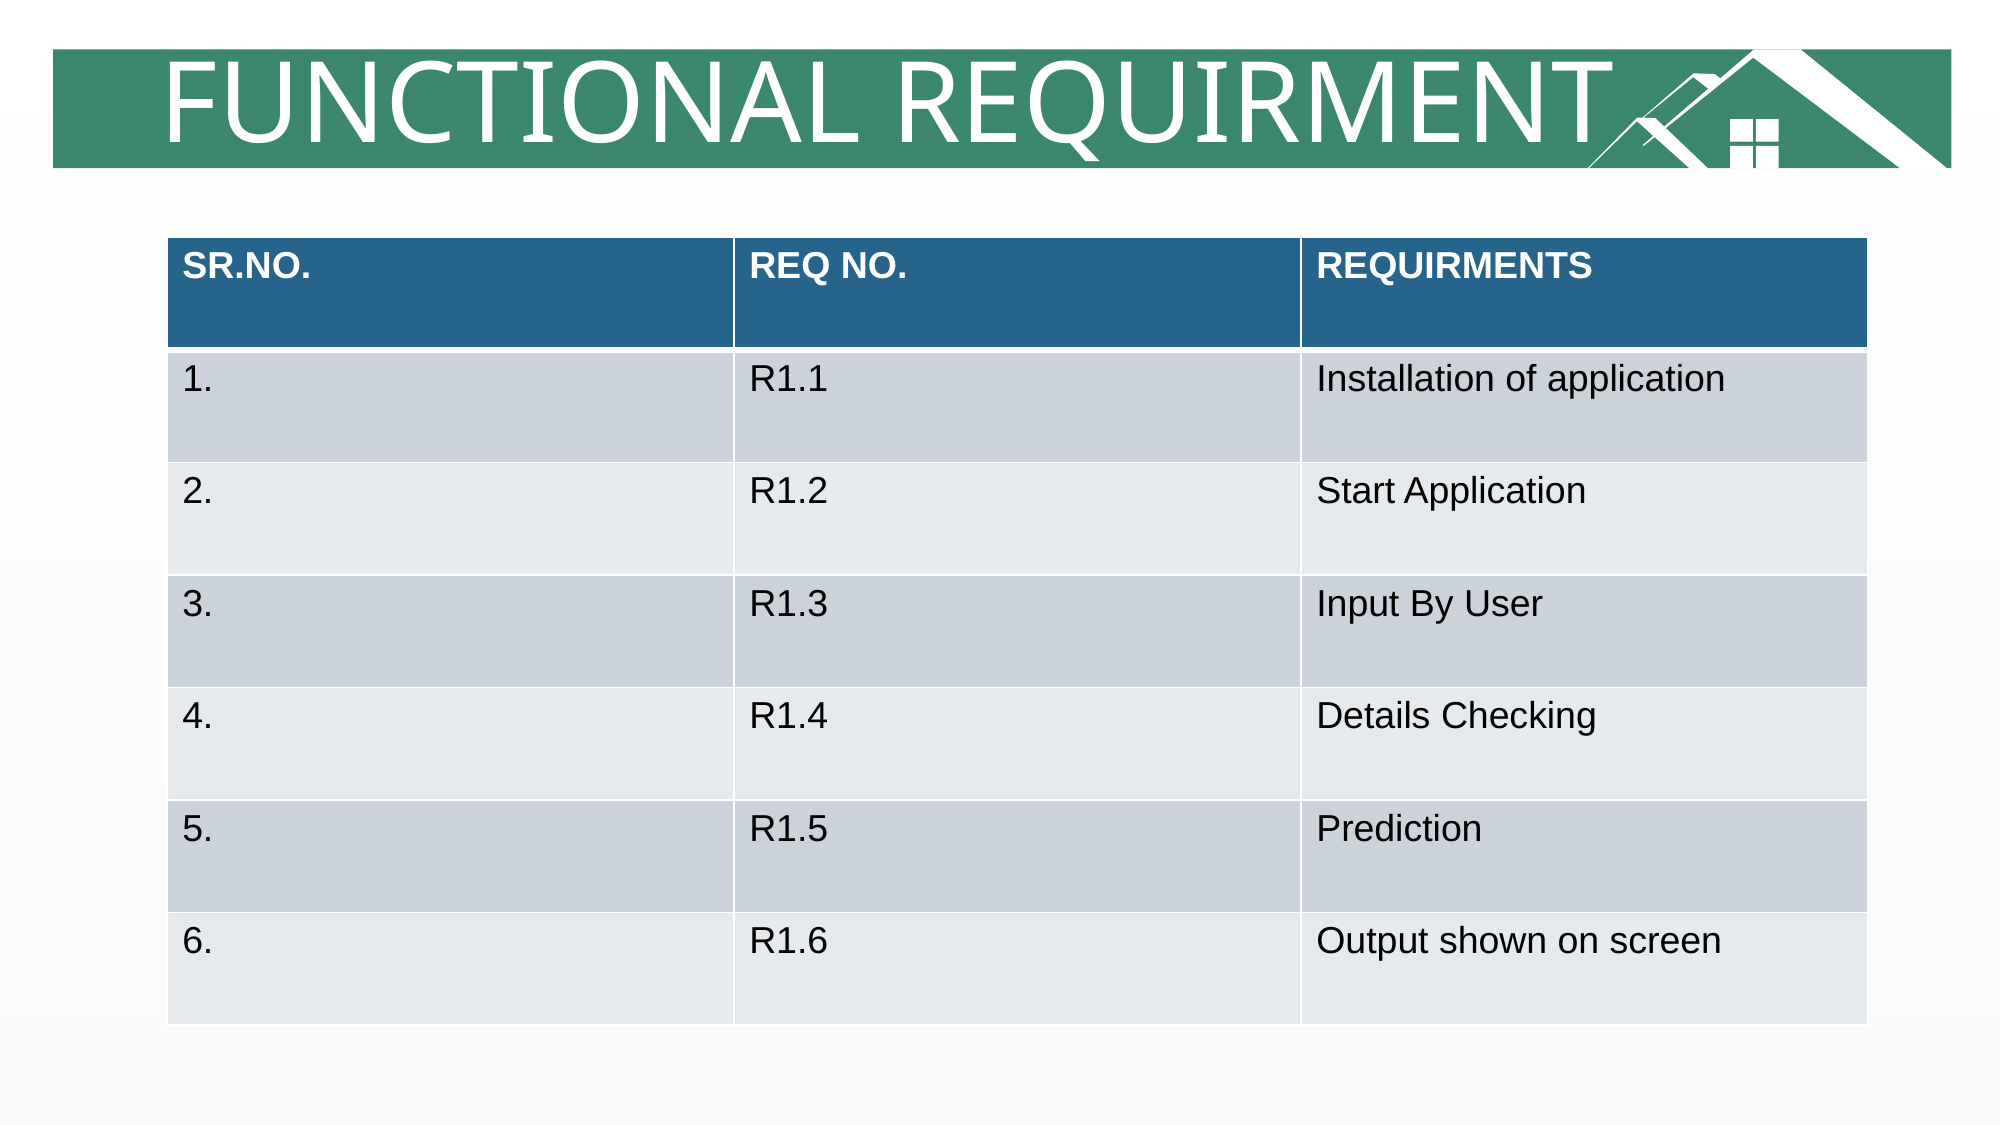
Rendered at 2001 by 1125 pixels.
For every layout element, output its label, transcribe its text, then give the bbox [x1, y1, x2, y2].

list FUNCTIONAL REQUIRMENT [0, 46, 1837, 166]
table_cell 4. [168, 688, 733, 799]
table_cell 5. [168, 801, 733, 912]
table_cell 1. [168, 353, 733, 462]
table_cell R1.1 [735, 353, 1300, 462]
table_cell R1.3 [735, 576, 1300, 687]
table_cell R1.2 [735, 463, 1300, 574]
table_cell R1.5 [735, 801, 1300, 912]
table_cell Output shown on screen [1302, 913, 1867, 1024]
table_cell R1.4 [735, 688, 1300, 799]
table_cell Prediction [1302, 801, 1867, 912]
table_cell 6. [168, 913, 733, 1024]
table_cell Start Application [1302, 463, 1867, 574]
table_cell Details Checking [1302, 688, 1867, 799]
table_header REQUIRMENTS [1302, 238, 1867, 347]
table_cell 2. [168, 463, 733, 574]
table_header REQ NO. [735, 238, 1300, 347]
table_cell R1.6 [735, 913, 1300, 1024]
table_header SR.NO. [168, 238, 733, 347]
table_cell Input By User [1302, 576, 1867, 687]
table_cell 3. [168, 576, 733, 687]
table_cell Installation of application [1302, 353, 1867, 462]
